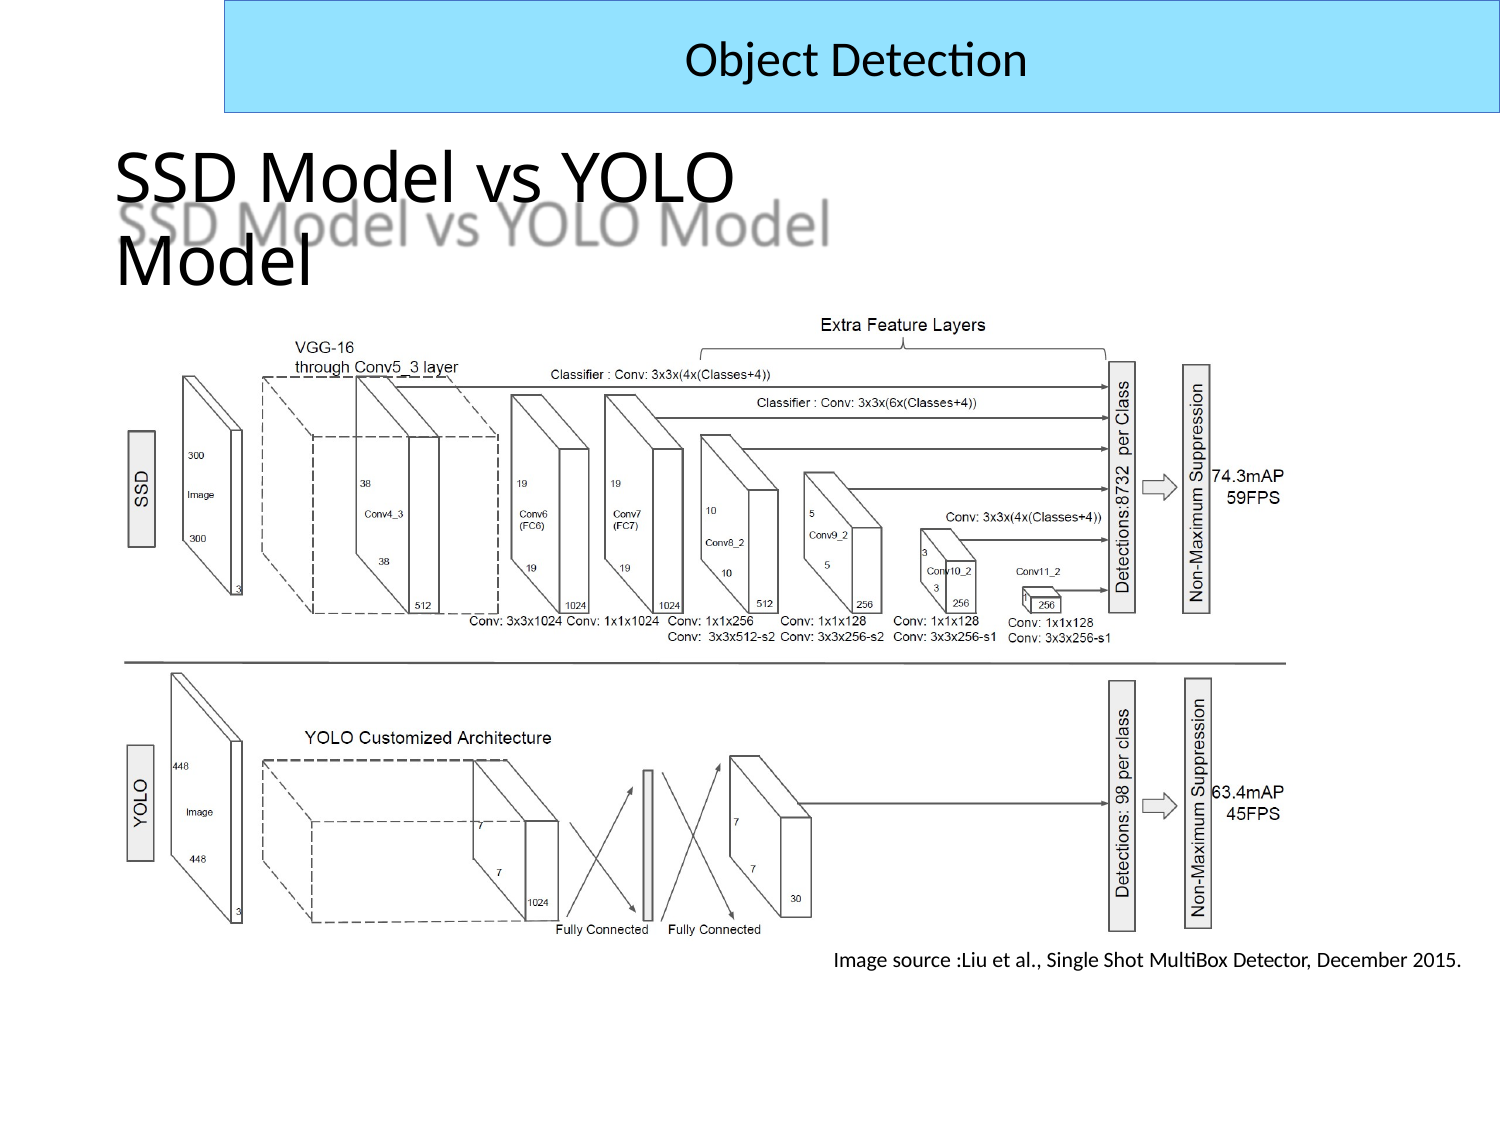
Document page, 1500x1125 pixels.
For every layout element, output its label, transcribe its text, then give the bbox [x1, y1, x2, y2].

title SSD Model vs YOLO Model [112, 121, 831, 157]
text_box Image source :Liu et al., Single Shot MultiBox Detector, December 2015. [832, 949, 1472, 973]
text_box Object Detection [224, 0, 1500, 113]
picture [71, 157, 1309, 953]
